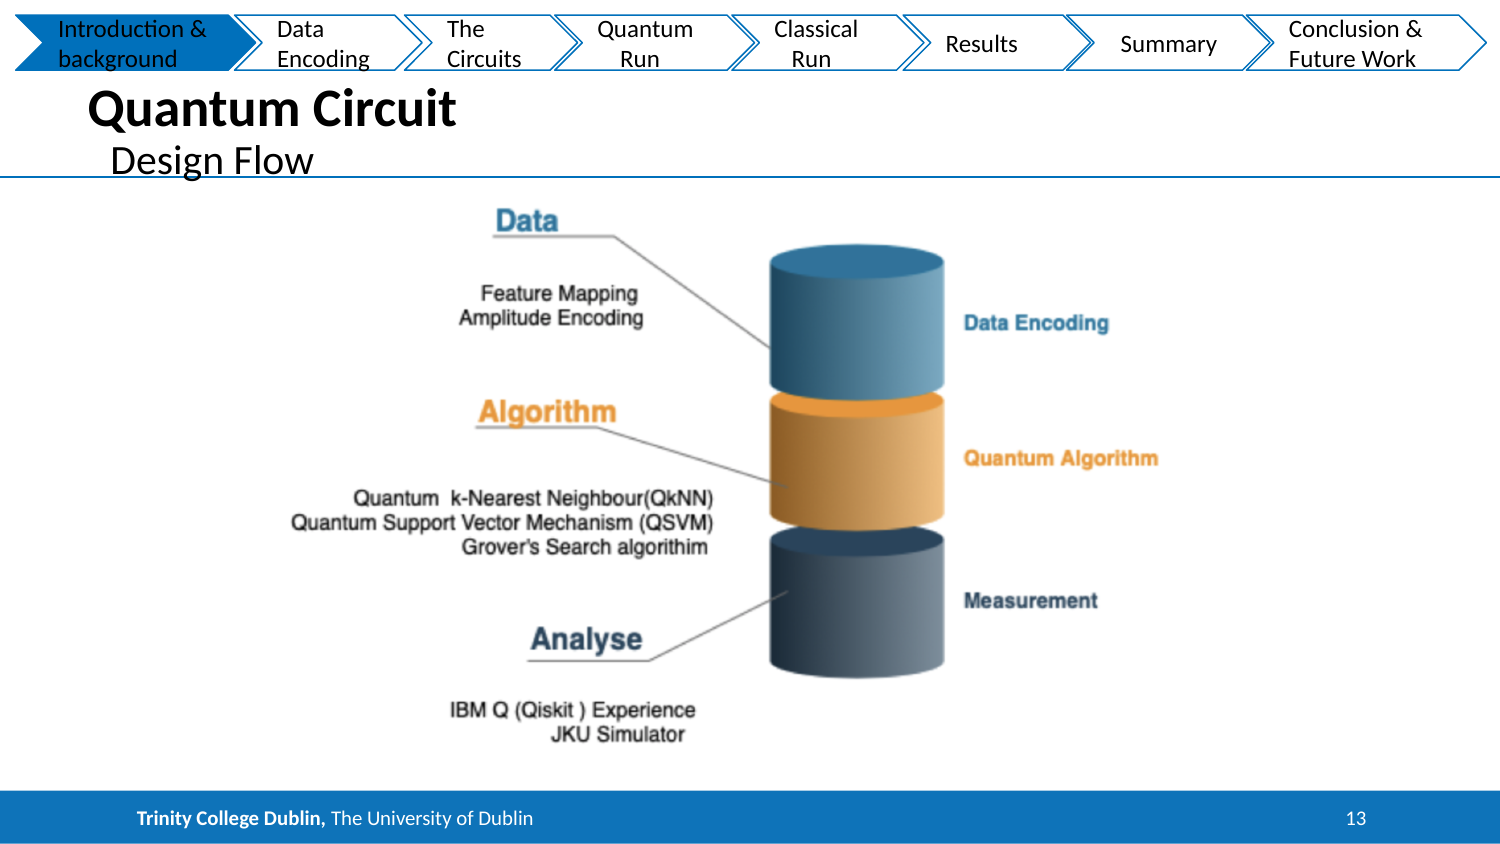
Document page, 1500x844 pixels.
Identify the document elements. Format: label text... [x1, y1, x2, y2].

text_box Data Encoding [234, 15, 423, 71]
text_box Introduction & background [15, 15, 256, 71]
text_box Classical Run [731, 15, 924, 71]
text_box Conclusion & Future Work [1246, 15, 1487, 71]
text_box Summary [1066, 15, 1270, 71]
text_box The Circuits [404, 15, 578, 71]
list Design Flow [110, 132, 1355, 184]
text_box Quantum Run [554, 15, 755, 71]
list [135, 213, 1429, 763]
title Quantum Circuit [75, 68, 1306, 138]
text_box Results [903, 15, 1091, 71]
picture [281, 181, 1178, 754]
